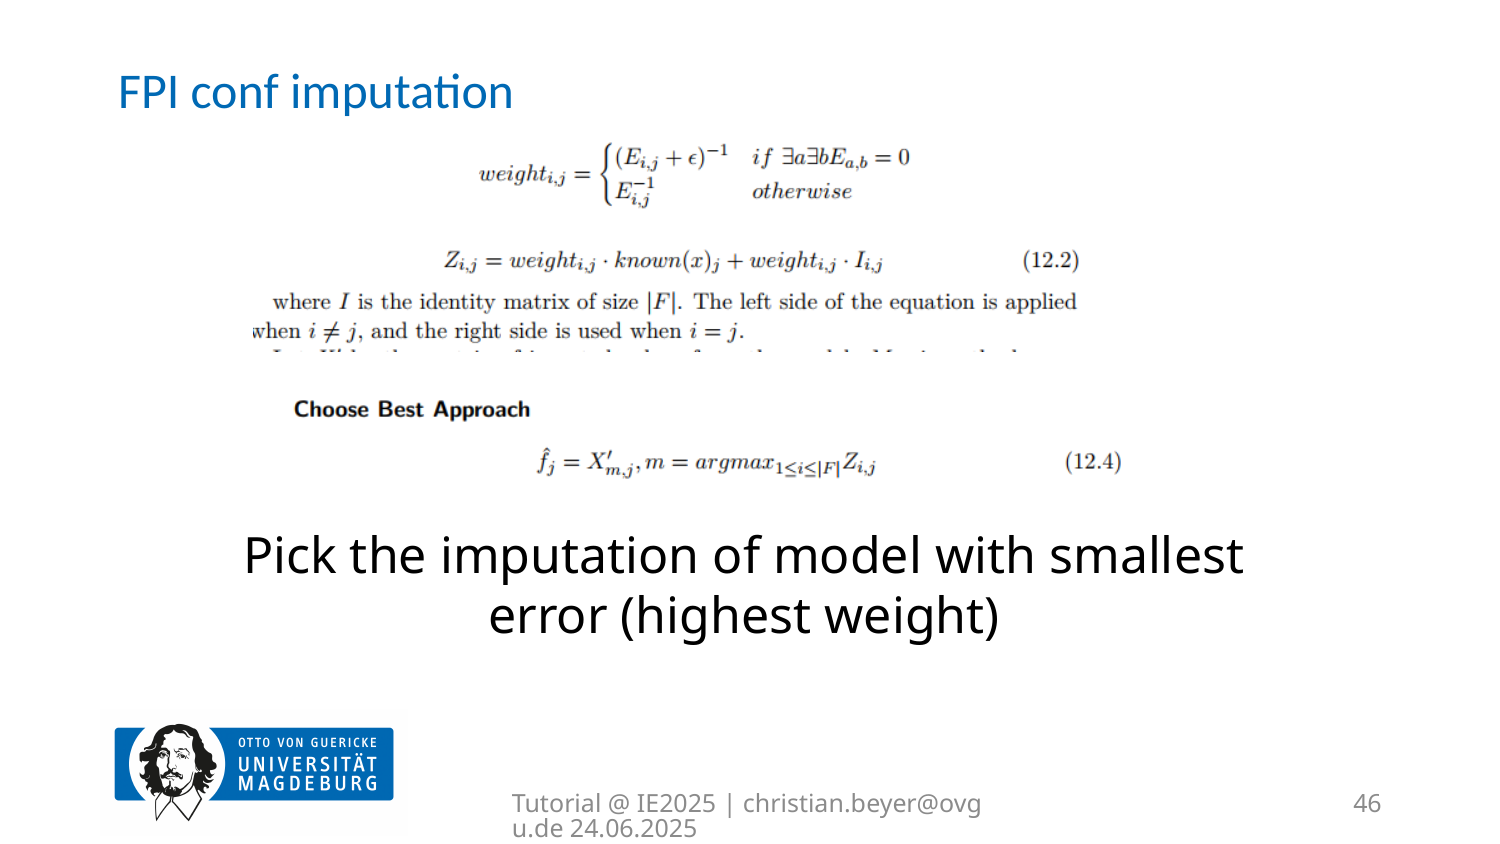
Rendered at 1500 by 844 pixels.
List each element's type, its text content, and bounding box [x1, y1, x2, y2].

picture [477, 125, 924, 216]
footer Tutorial @ IE2025 | christian.beyer@ovgu.de 24.06.2025 [496, 782, 1004, 828]
slide_number 46 [1059, 782, 1397, 828]
picture [288, 389, 1168, 499]
picture [100, 709, 408, 836]
title FPI conf imputation [103, 45, 1397, 126]
text_box Pick the imputation of model with smallest error (highest weight) [171, 516, 1317, 652]
picture [253, 242, 1096, 352]
